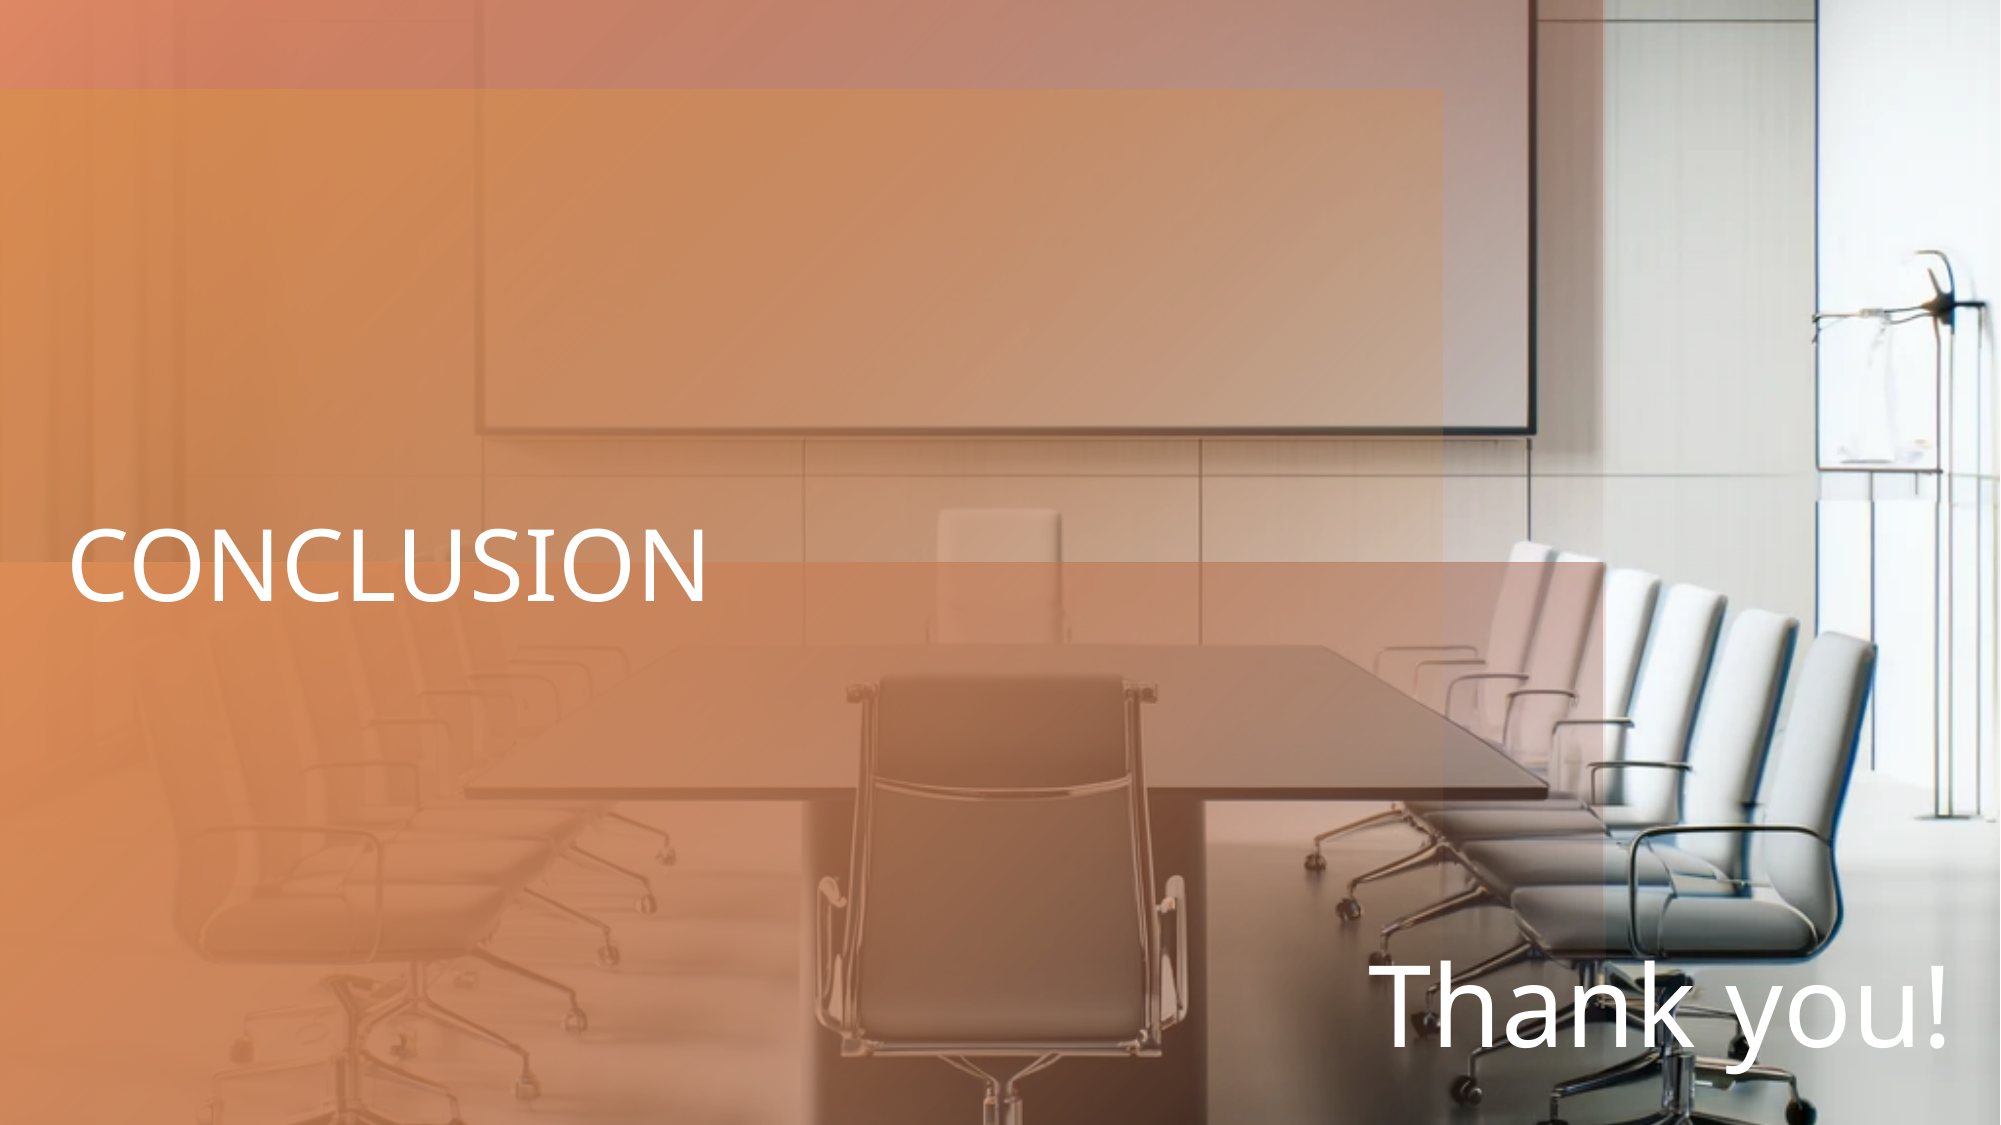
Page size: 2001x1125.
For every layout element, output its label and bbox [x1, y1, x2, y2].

text_box [0, 0, 1606, 1125]
picture [1606, 0, 2000, 1125]
